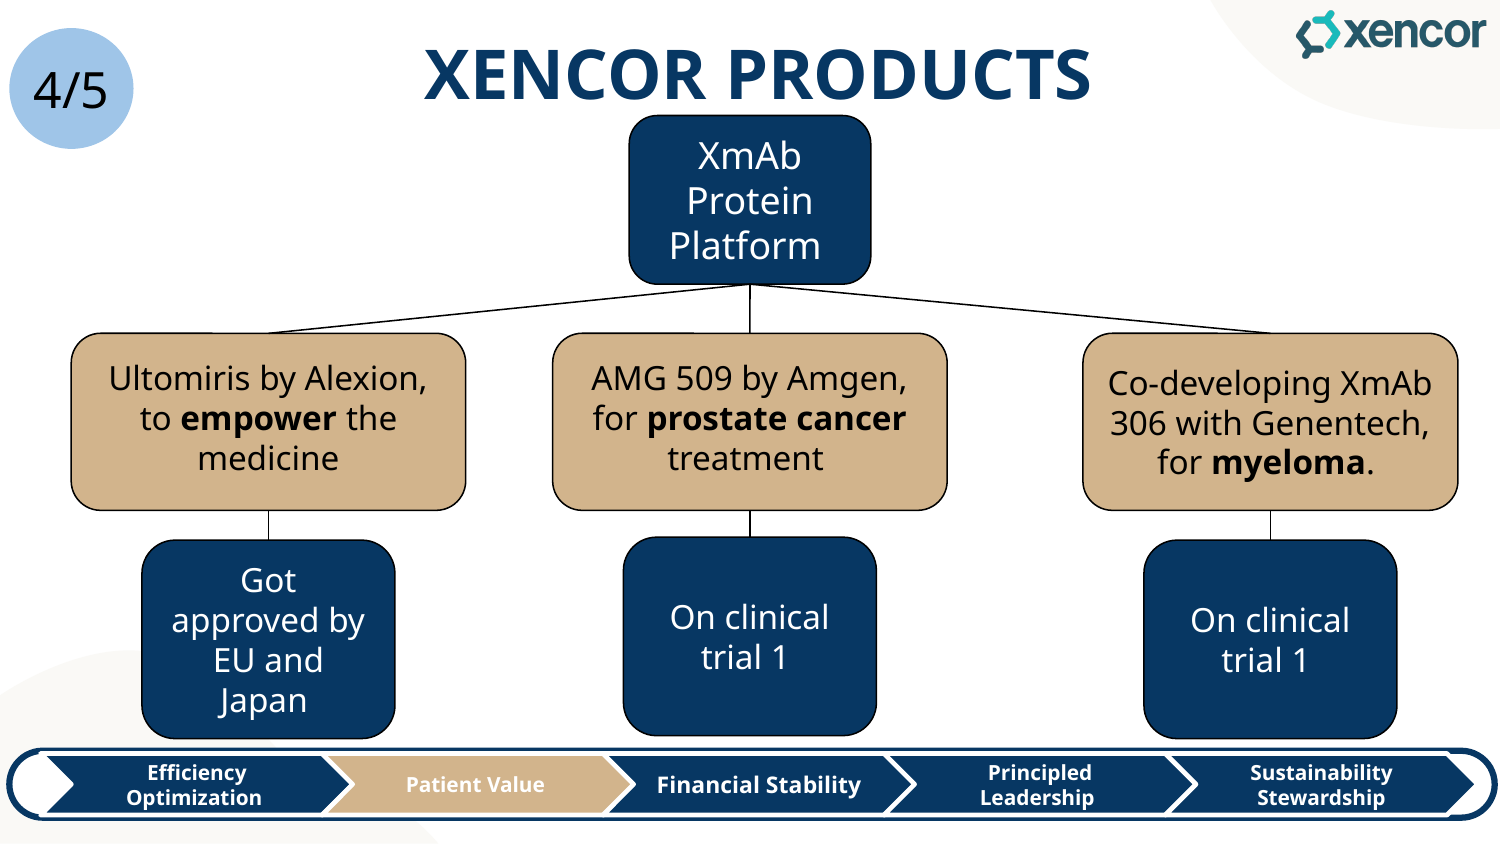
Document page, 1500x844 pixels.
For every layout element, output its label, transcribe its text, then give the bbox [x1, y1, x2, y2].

text_box [1245, 680, 1487, 761]
text_box Principled Leadership [883, 753, 1195, 816]
text_box [29, 133, 114, 149]
title XENCOR PRODUCTS [0, 15, 1500, 117]
text_box [9, 750, 1495, 818]
text_box Patient Value [321, 753, 632, 816]
text_box On clinical trial 1 [1143, 540, 1397, 739]
text_box On clinical trial 1 [623, 537, 877, 736]
text_box Efficiency Optimization [40, 753, 351, 816]
text_box Got approved by EU and Japan [141, 540, 395, 739]
text_box [1245, 807, 1487, 826]
text_box 4/5 [0, 44, 154, 133]
text_box Financial Stability [602, 753, 913, 816]
text_box Sustainability Stewardship [1165, 753, 1478, 816]
text_box AMG 509 by Amgen, for prostate cancer treatment [552, 343, 948, 511]
text_box XmAb Protein Platform [629, 115, 871, 282]
text_box [29, 28, 114, 44]
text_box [749, 283, 1271, 334]
text_box Co-developing XmAb 306 with Genentech, for myeloma. [1082, 333, 1458, 511]
text_box Ultomiris by Alexion, to empower the medicine [71, 333, 466, 511]
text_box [268, 283, 748, 334]
picture [1295, 0, 1487, 69]
text_box [19, 117, 273, 191]
